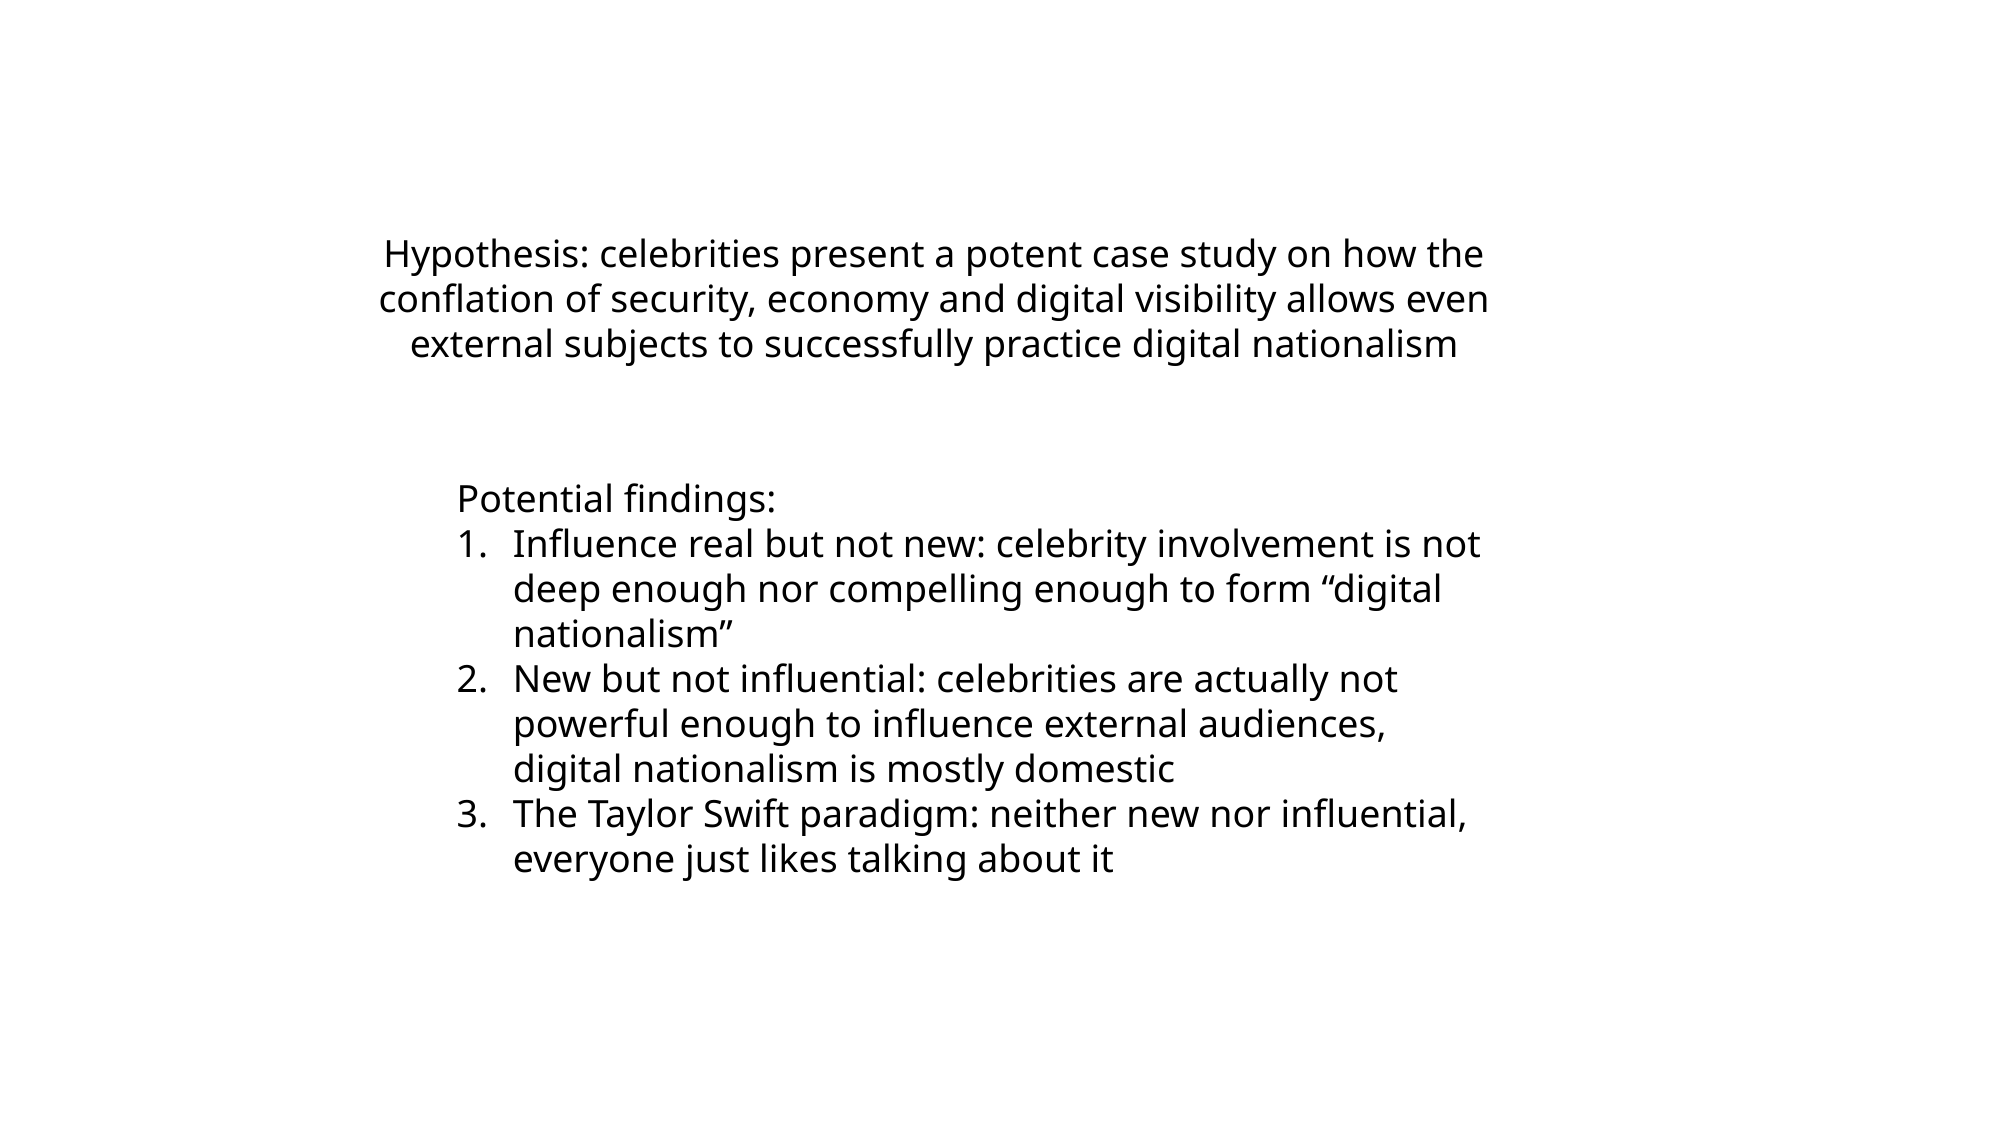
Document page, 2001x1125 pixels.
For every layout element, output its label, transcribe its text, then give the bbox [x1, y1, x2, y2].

text_box Potential findings: Influence real but not new: celebrity involvement is not deep enough nor compelling enough to form “digital nationalism” New but not influential: celebrities are actually not powerful enough to influence external audiences, digital nationalism is mostly domestic The Taylor Swift paradigm: neither new nor influential, everyone just likes talking about it [441, 467, 1507, 888]
text_box Hypothesis: celebrities present a potent case study on how the conflation of security, economy and digital visibility allows even external subjects to successfully practice digital nationalism [362, 222, 1507, 373]
